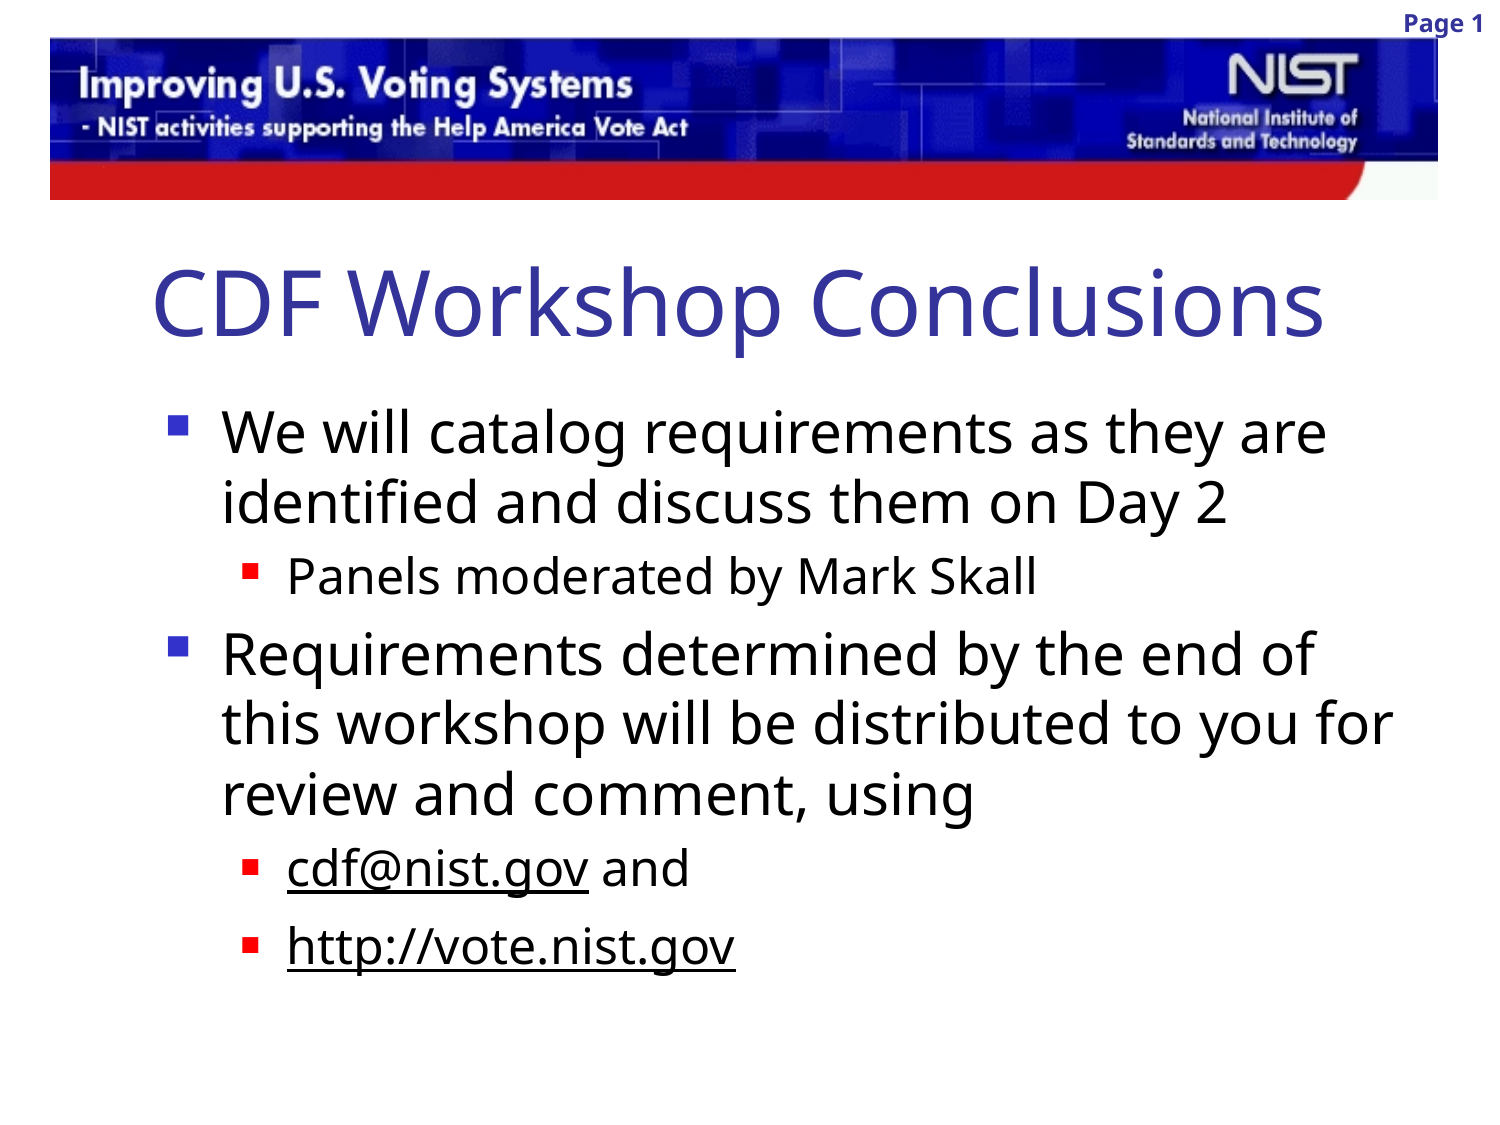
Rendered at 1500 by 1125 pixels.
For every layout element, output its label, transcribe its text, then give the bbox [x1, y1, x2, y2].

slide_number Page 114 [1149, 0, 1500, 79]
picture [50, 37, 1438, 200]
title CDF Workshop Conclusions [99, 224, 1379, 363]
list We will catalog requirements as they are identified and discuss them on Day 2 Panels moderated by Mark Skall Requirements determined by the end of this workshop will be distributed to you for review and comment, using cdf@nist.gov and http://vote.nist.gov [150, 387, 1438, 1013]
